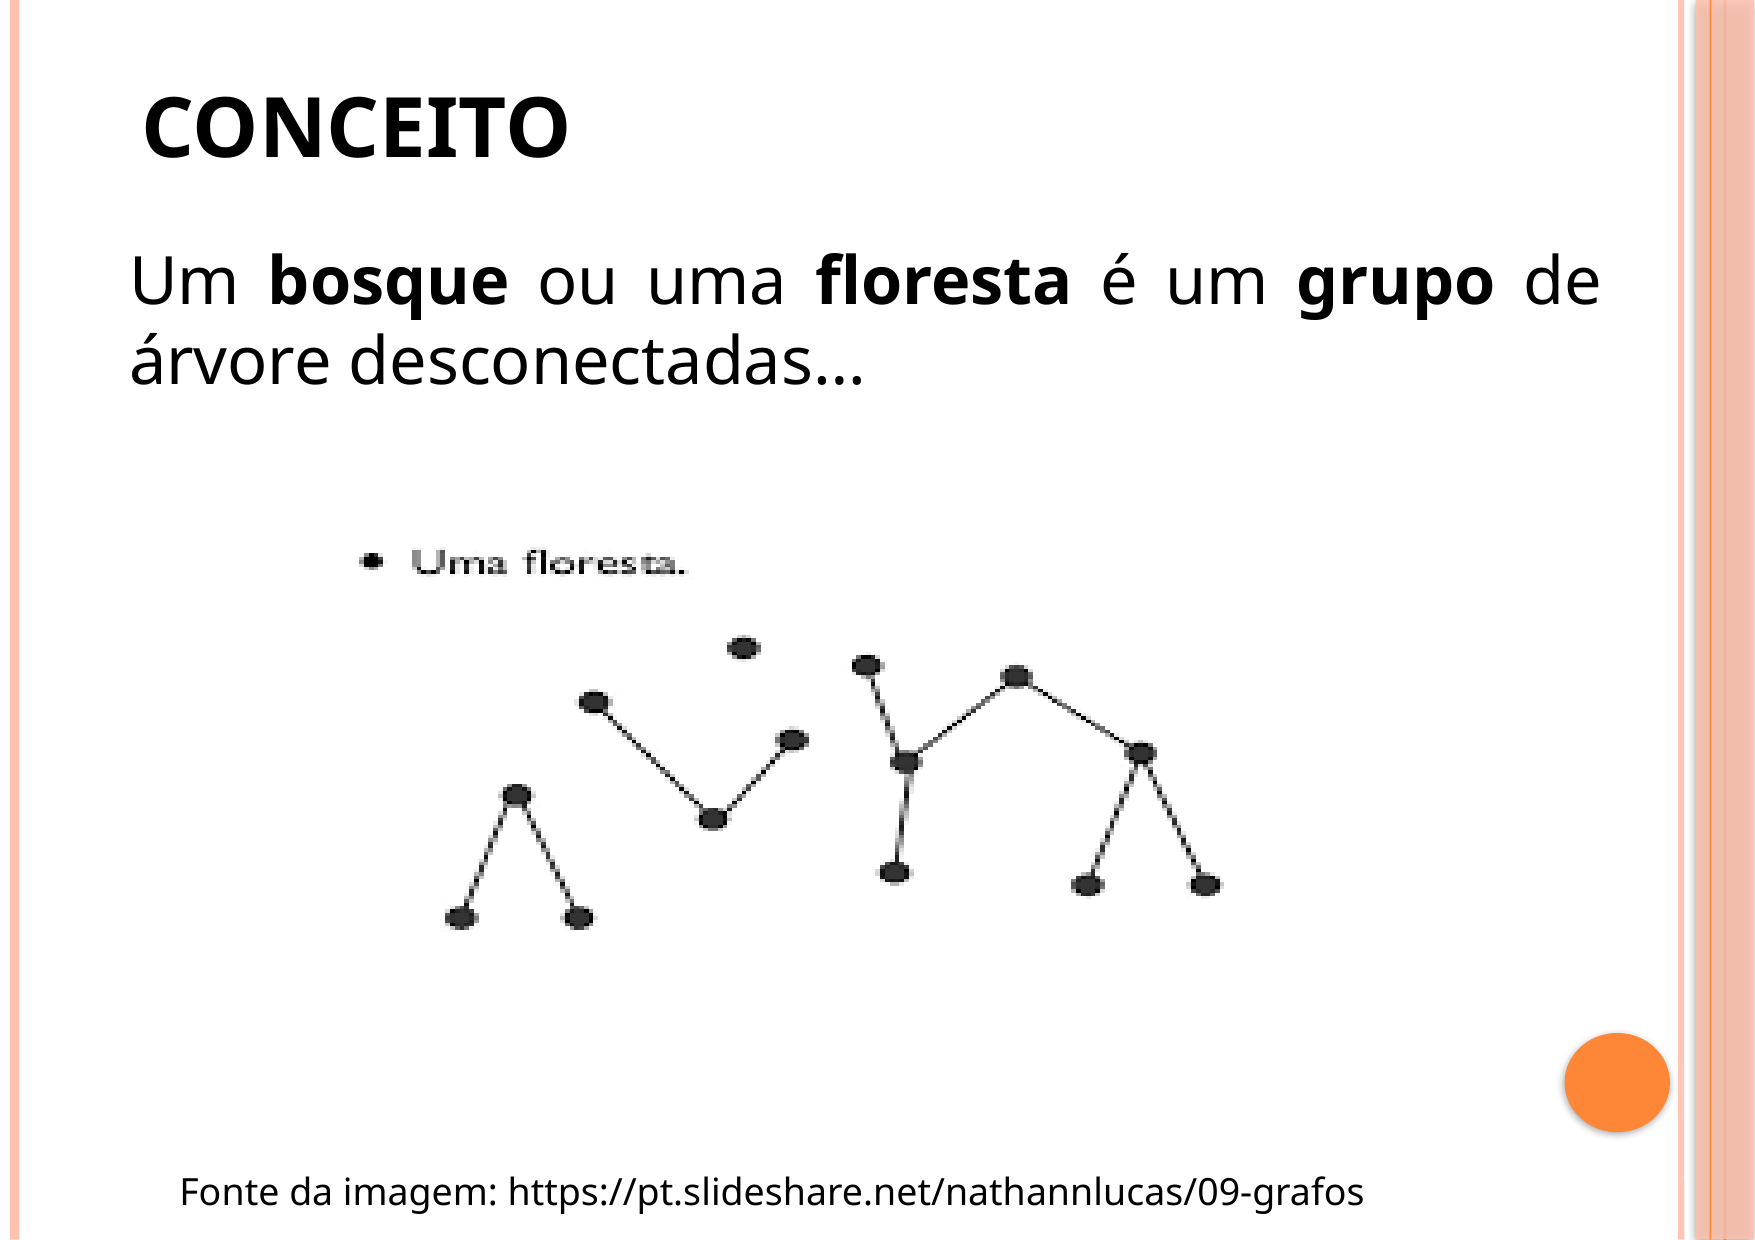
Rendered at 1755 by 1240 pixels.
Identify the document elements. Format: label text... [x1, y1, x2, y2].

text_box Fonte da imagem: https://pt.slideshare.net/nathannlucas/09-grafos [164, 1157, 1422, 1221]
text_box Um bosque ou uma floresta é um grupo de árvore desconectadas… [127, 219, 1603, 398]
title Conceito [139, 0, 715, 175]
picture [239, 481, 1403, 971]
